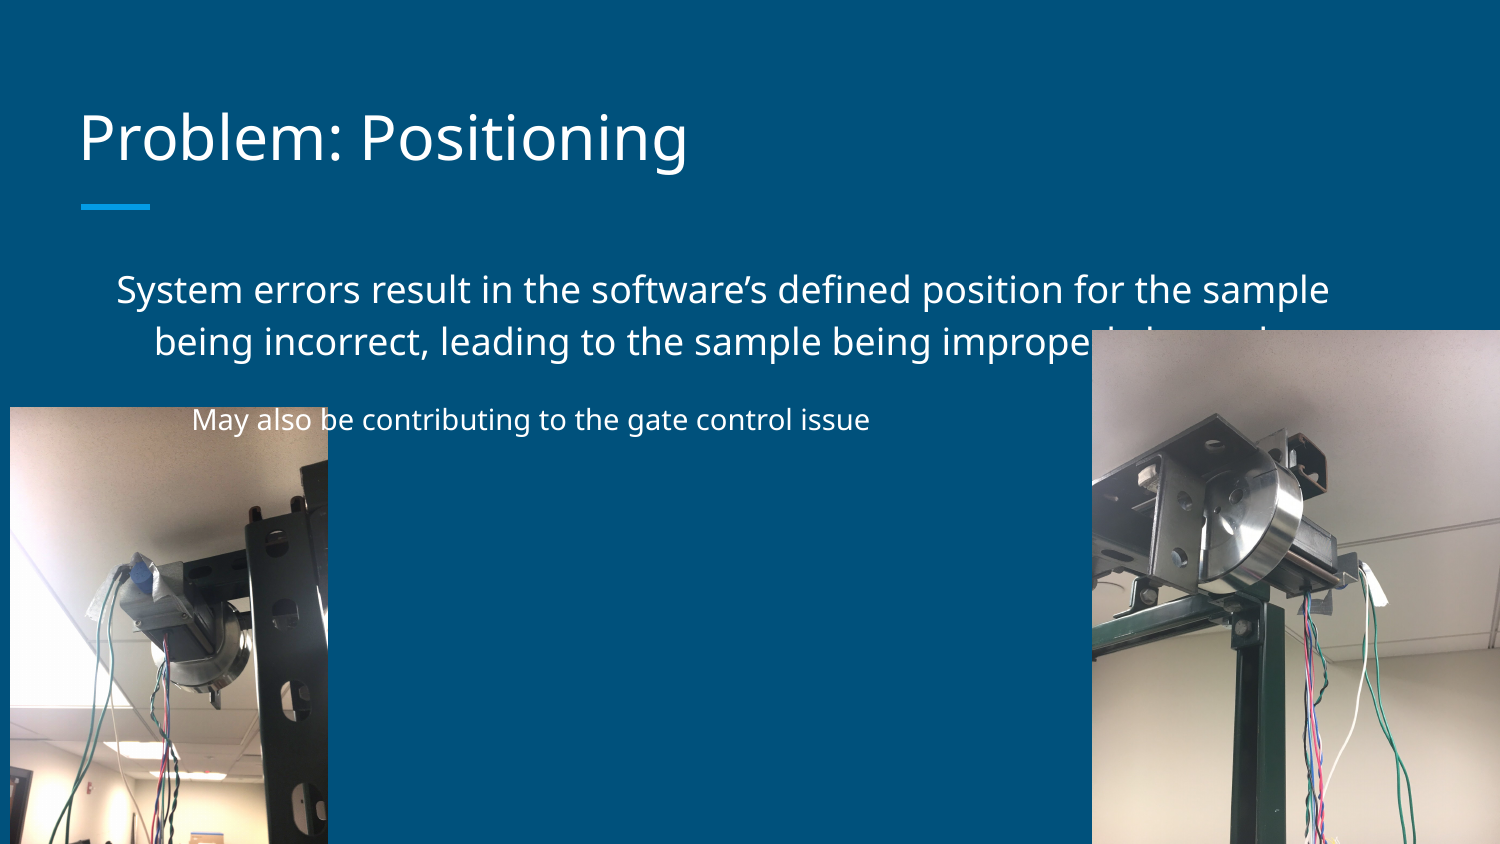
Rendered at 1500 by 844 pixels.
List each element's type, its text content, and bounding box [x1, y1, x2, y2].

list System errors result in the software’s defined position for the sample being incorrect, leading to the sample being improperly heated May also be contributing to the gate control issue [63, 244, 1437, 750]
title Problem: Positioning [63, 75, 1437, 188]
picture [1093, 329, 1500, 844]
picture [11, 408, 329, 844]
